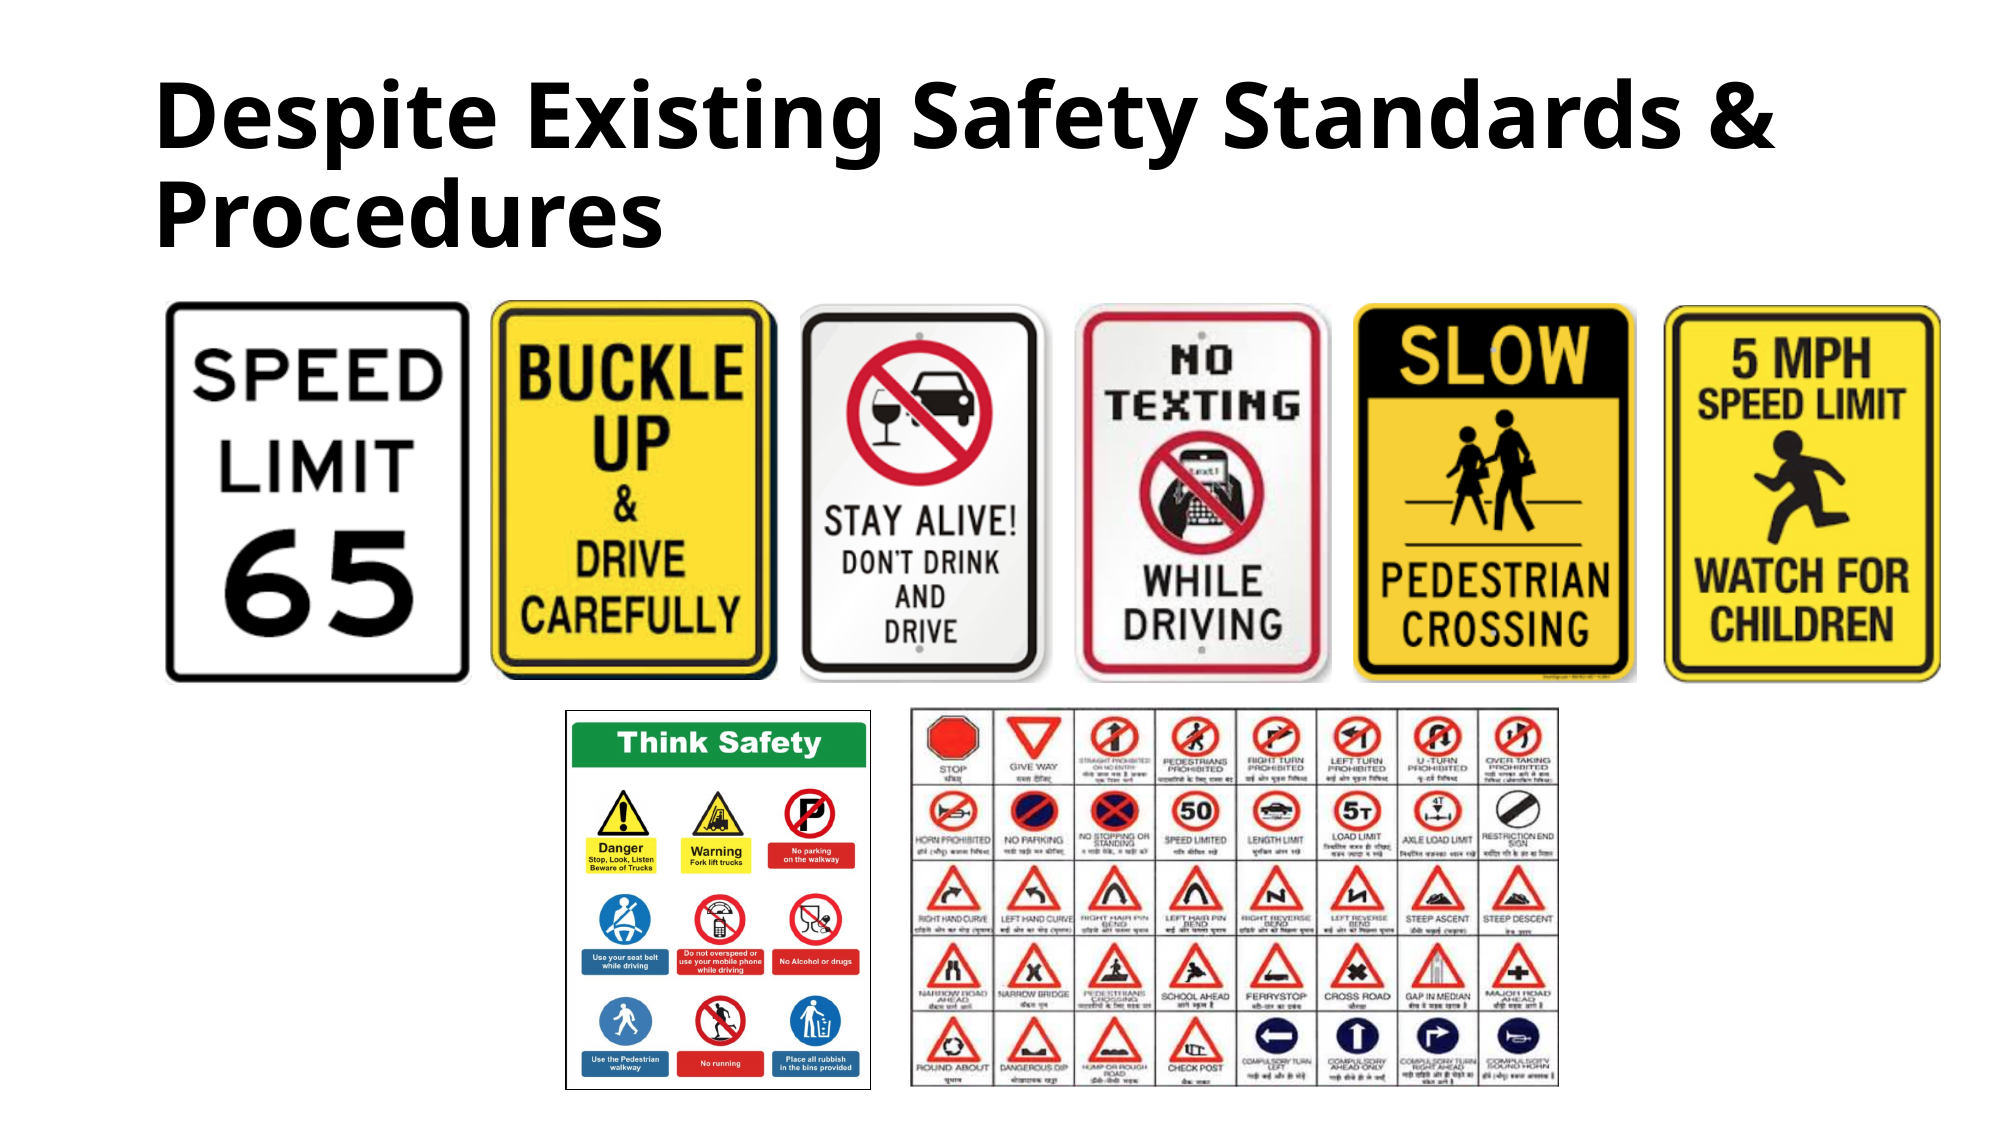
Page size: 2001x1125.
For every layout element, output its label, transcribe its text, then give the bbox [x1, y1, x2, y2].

picture [490, 300, 779, 680]
picture [800, 303, 1053, 683]
picture [1659, 305, 1941, 685]
picture [164, 301, 472, 685]
picture [910, 707, 1559, 1087]
picture [1353, 303, 1637, 683]
picture [1074, 303, 1332, 683]
picture [565, 710, 871, 1090]
title Despite Existing Safety Standards & Procedures [137, 59, 1900, 278]
